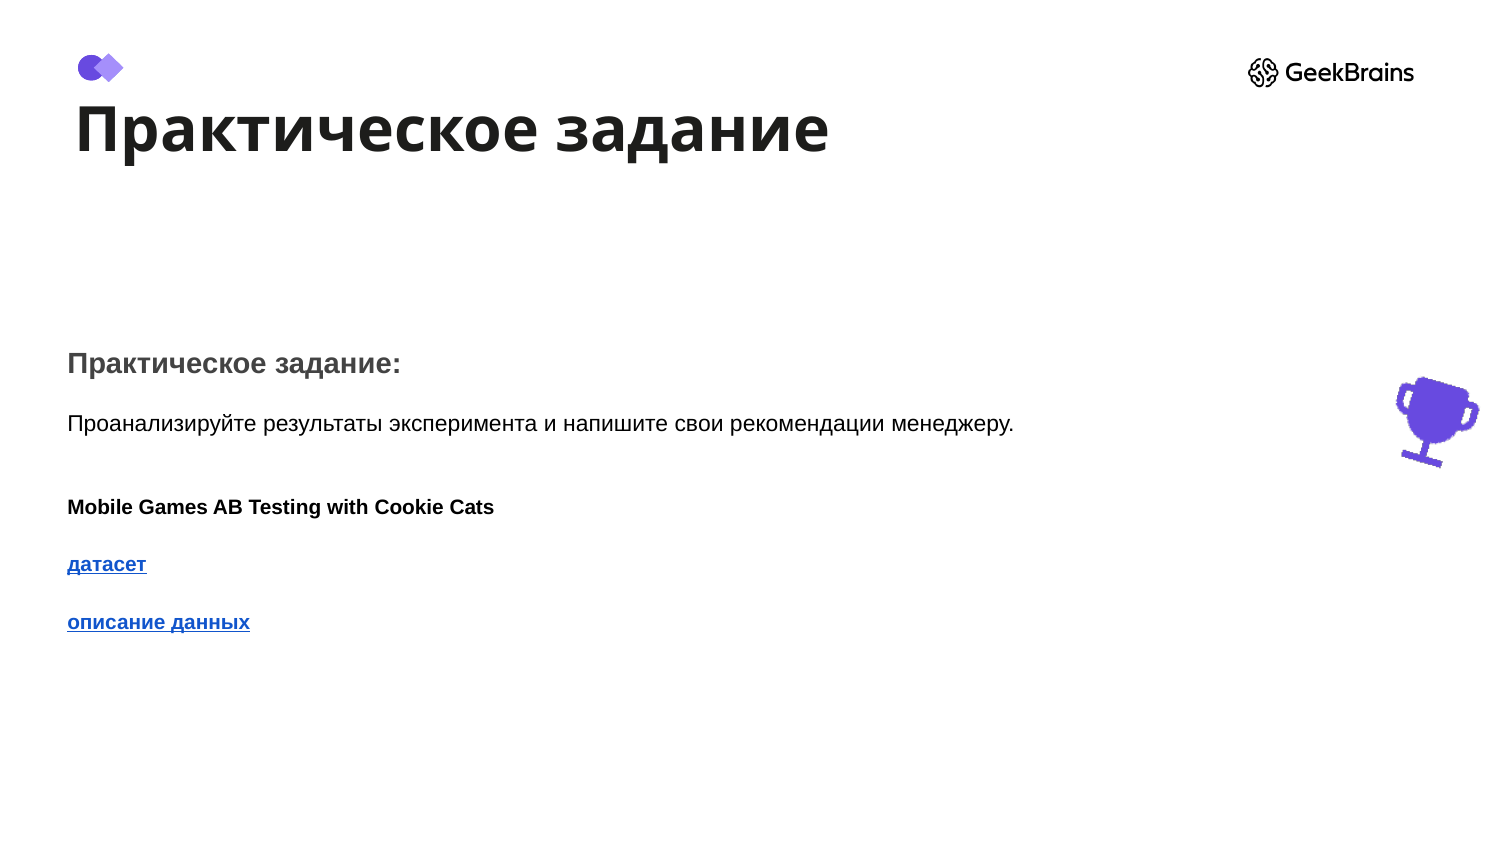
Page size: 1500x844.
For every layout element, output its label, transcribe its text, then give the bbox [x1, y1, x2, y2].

text_box [78, 54, 102, 81]
text_box Практическое задание: Проанализируйте результаты эксперимента и напишите свои рекомендации менеджеру. Mobile Games AB Testing with Cookie Cats датасет описание данных [67, 224, 1386, 844]
picture [1365, 355, 1500, 490]
title Практическое задание [74, 93, 933, 224]
text_box [93, 53, 124, 82]
picture [1247, 56, 1414, 88]
